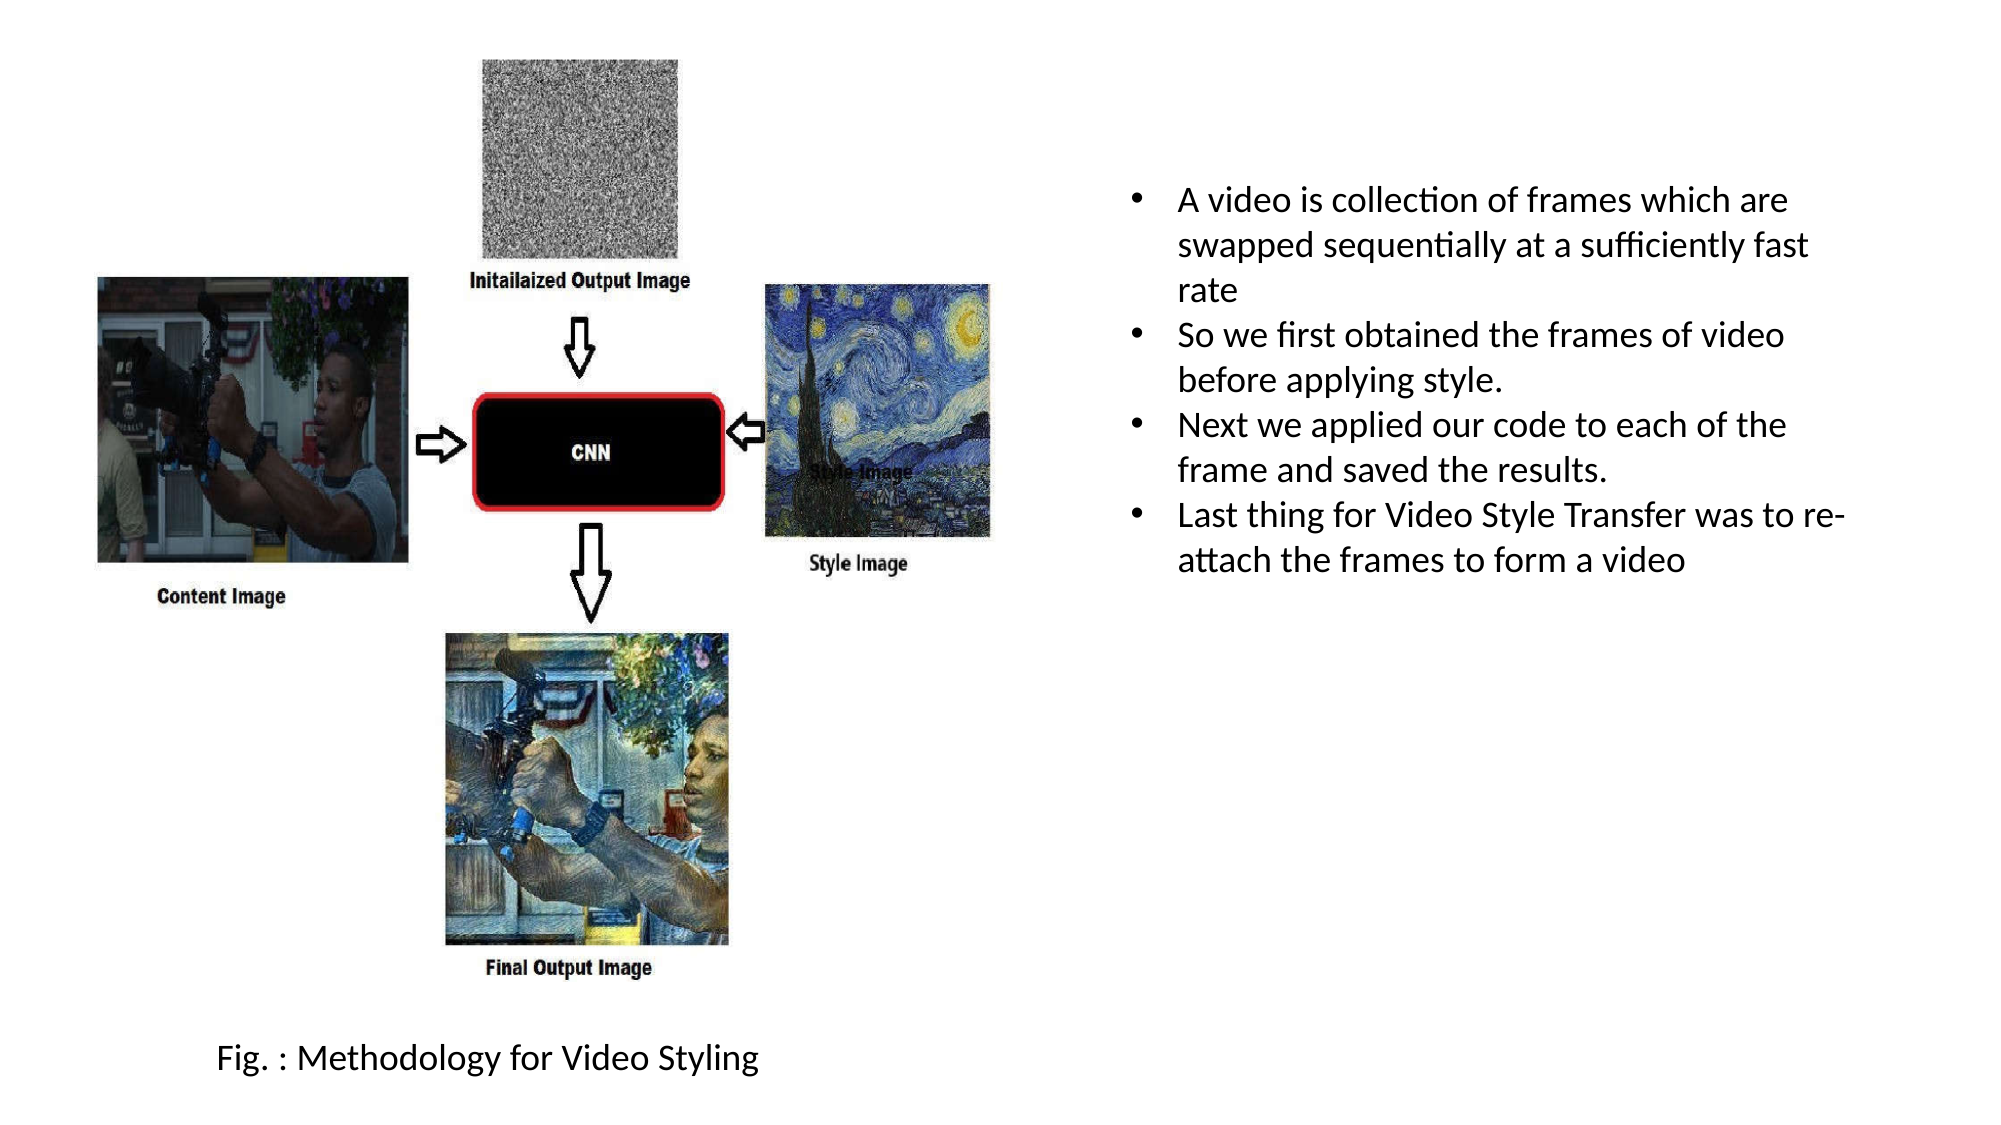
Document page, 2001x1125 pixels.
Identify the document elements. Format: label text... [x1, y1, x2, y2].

text_box Fig. : Methodology for Video Styling [201, 1025, 888, 1086]
text_box A video is collection of frames which are swapped sequentially at a sufficiently fast rate So we first obtained the frames of video before applying style. Next we applied our code to each of the frame and saved the results. Last thing for Video Style Transfer was to re-attach the frames to form a video [1125, 167, 1890, 588]
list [32, 49, 1125, 984]
